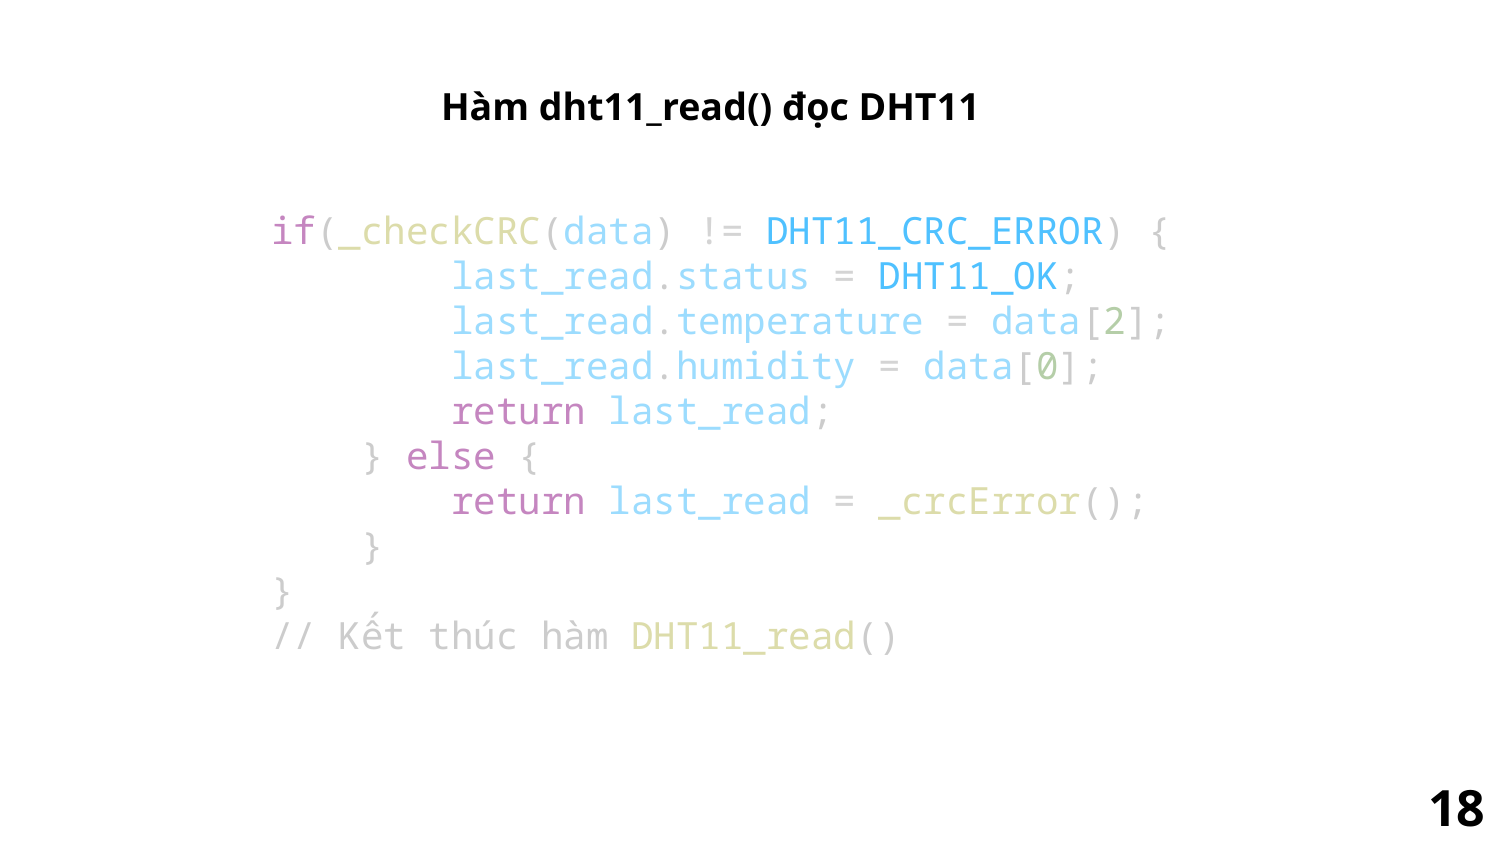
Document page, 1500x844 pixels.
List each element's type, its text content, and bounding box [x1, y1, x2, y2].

text_box Hàm dht11_read() đọc DHT11 [48, 53, 1373, 136]
text_box if(_checkCRC(data) != DHT11_CRC_ERROR) { last_read.status = DHT11_OK; last_read.temperature = data[2]; last_read.humidity = data[0]; return last_read; } else { return last_read = _crcError(); } } // Kết thúc hàm DHT11_read() [256, 199, 1244, 710]
text_box 18 [1408, 768, 1500, 844]
